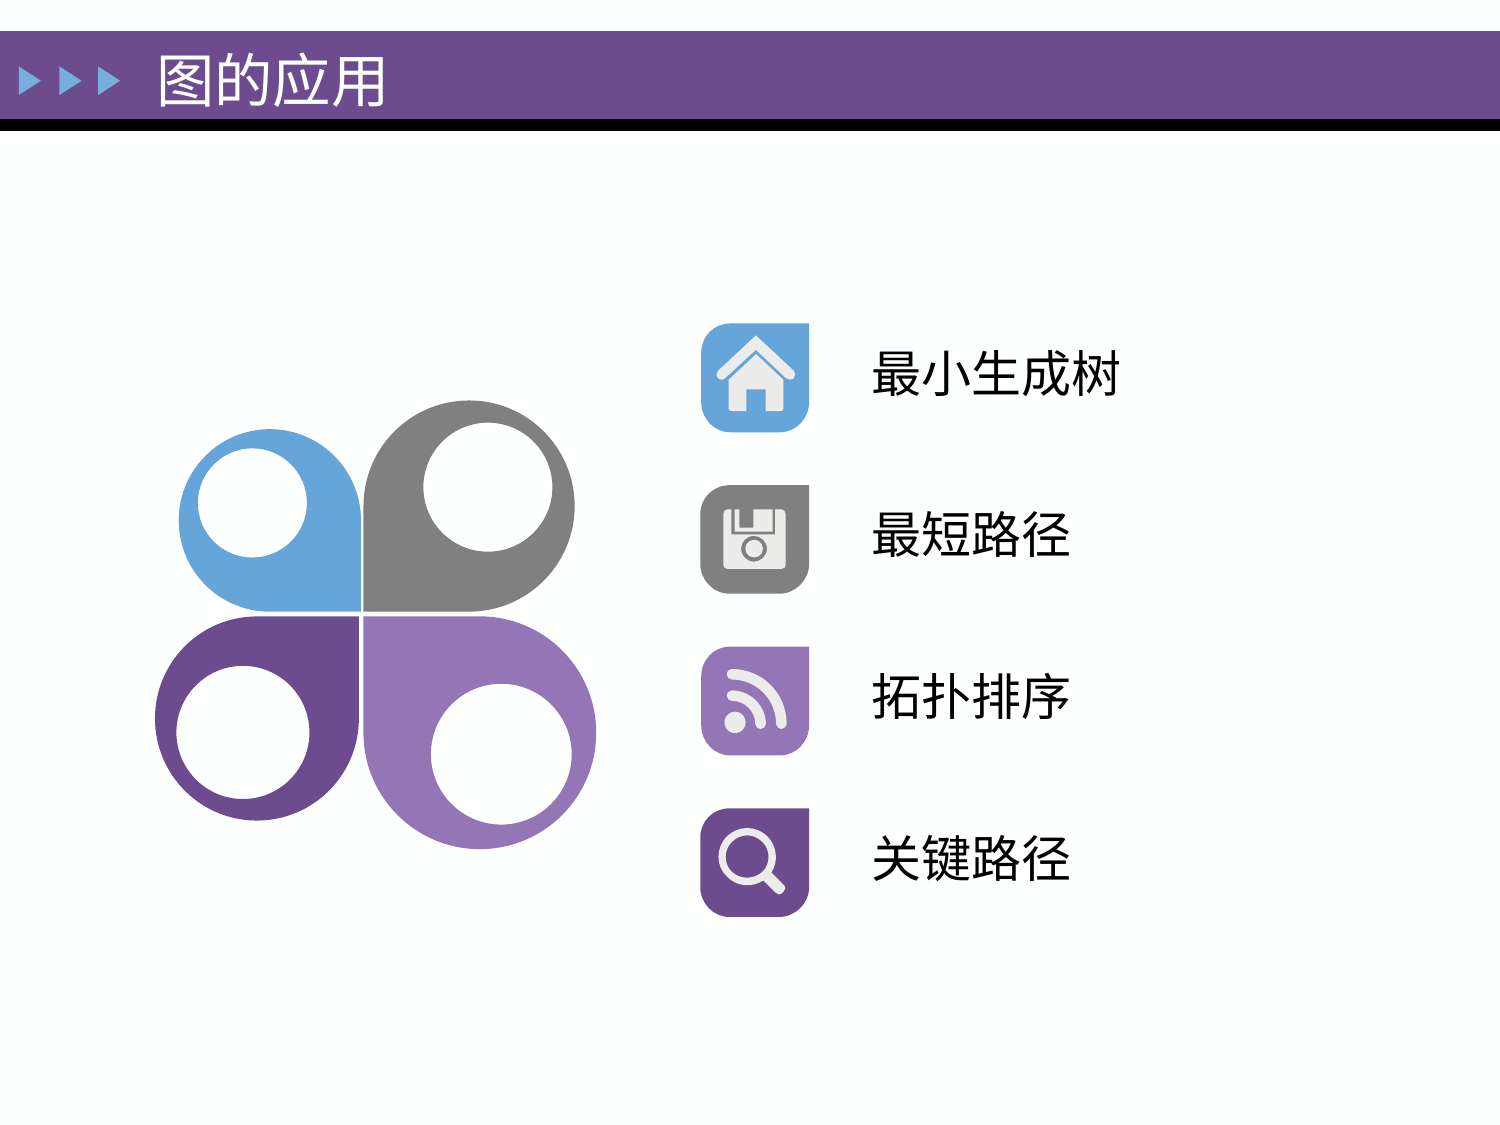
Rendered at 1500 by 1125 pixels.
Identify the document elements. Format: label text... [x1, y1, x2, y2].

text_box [700, 808, 810, 918]
text_box 最小生成树 [856, 334, 1294, 410]
text_box 最短路径 [856, 496, 1235, 572]
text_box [700, 484, 810, 594]
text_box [700, 646, 810, 756]
text_box 拓扑排序 [856, 657, 1270, 733]
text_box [154, 400, 597, 850]
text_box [700, 323, 810, 433]
text_box 关键路径 [856, 819, 1235, 895]
text_box 图的应用 [141, 22, 1152, 136]
